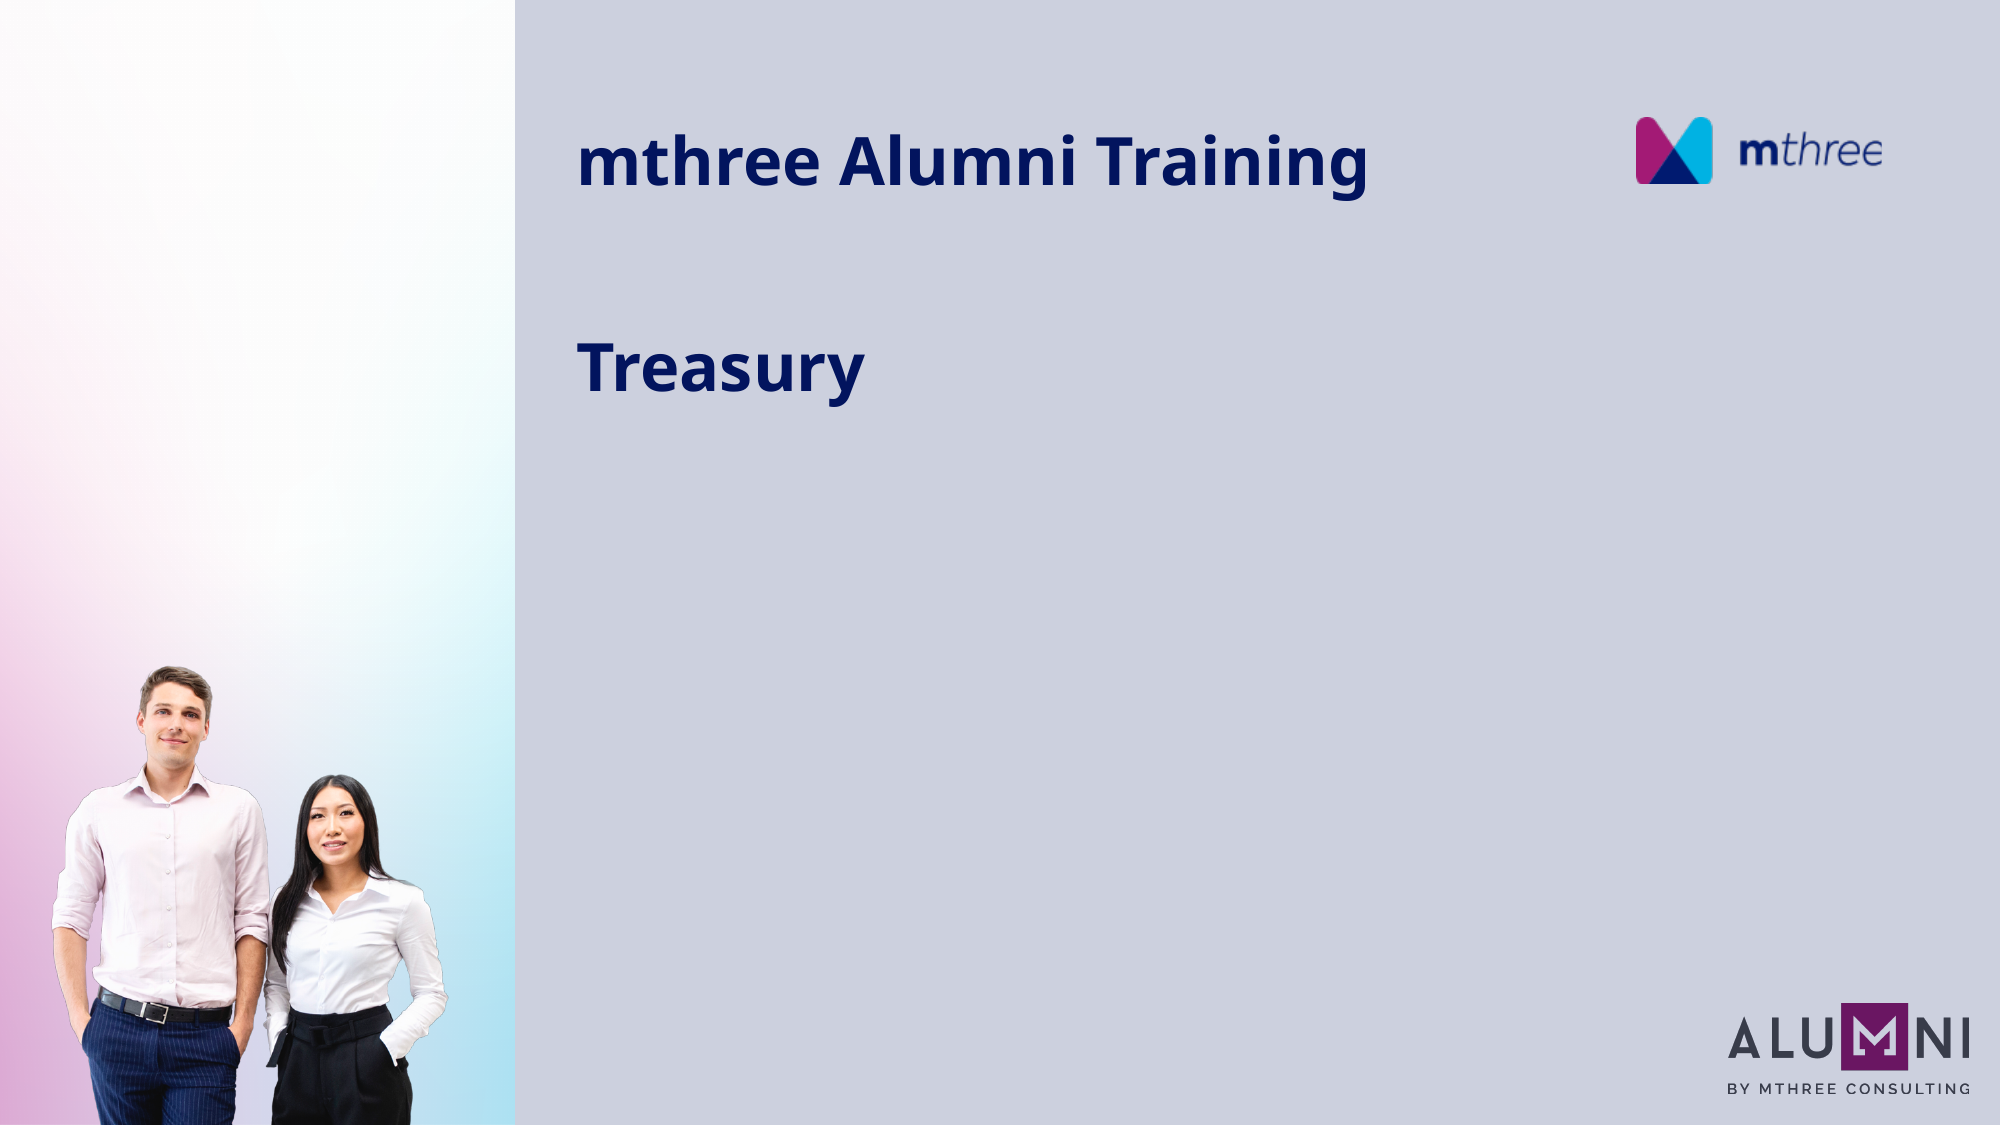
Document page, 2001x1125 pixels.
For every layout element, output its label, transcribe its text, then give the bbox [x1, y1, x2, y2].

list mthree Alumni Training [576, 118, 1426, 267]
picture [0, 0, 516, 1125]
picture [1728, 1003, 1969, 1094]
list Treasury [576, 325, 1882, 488]
